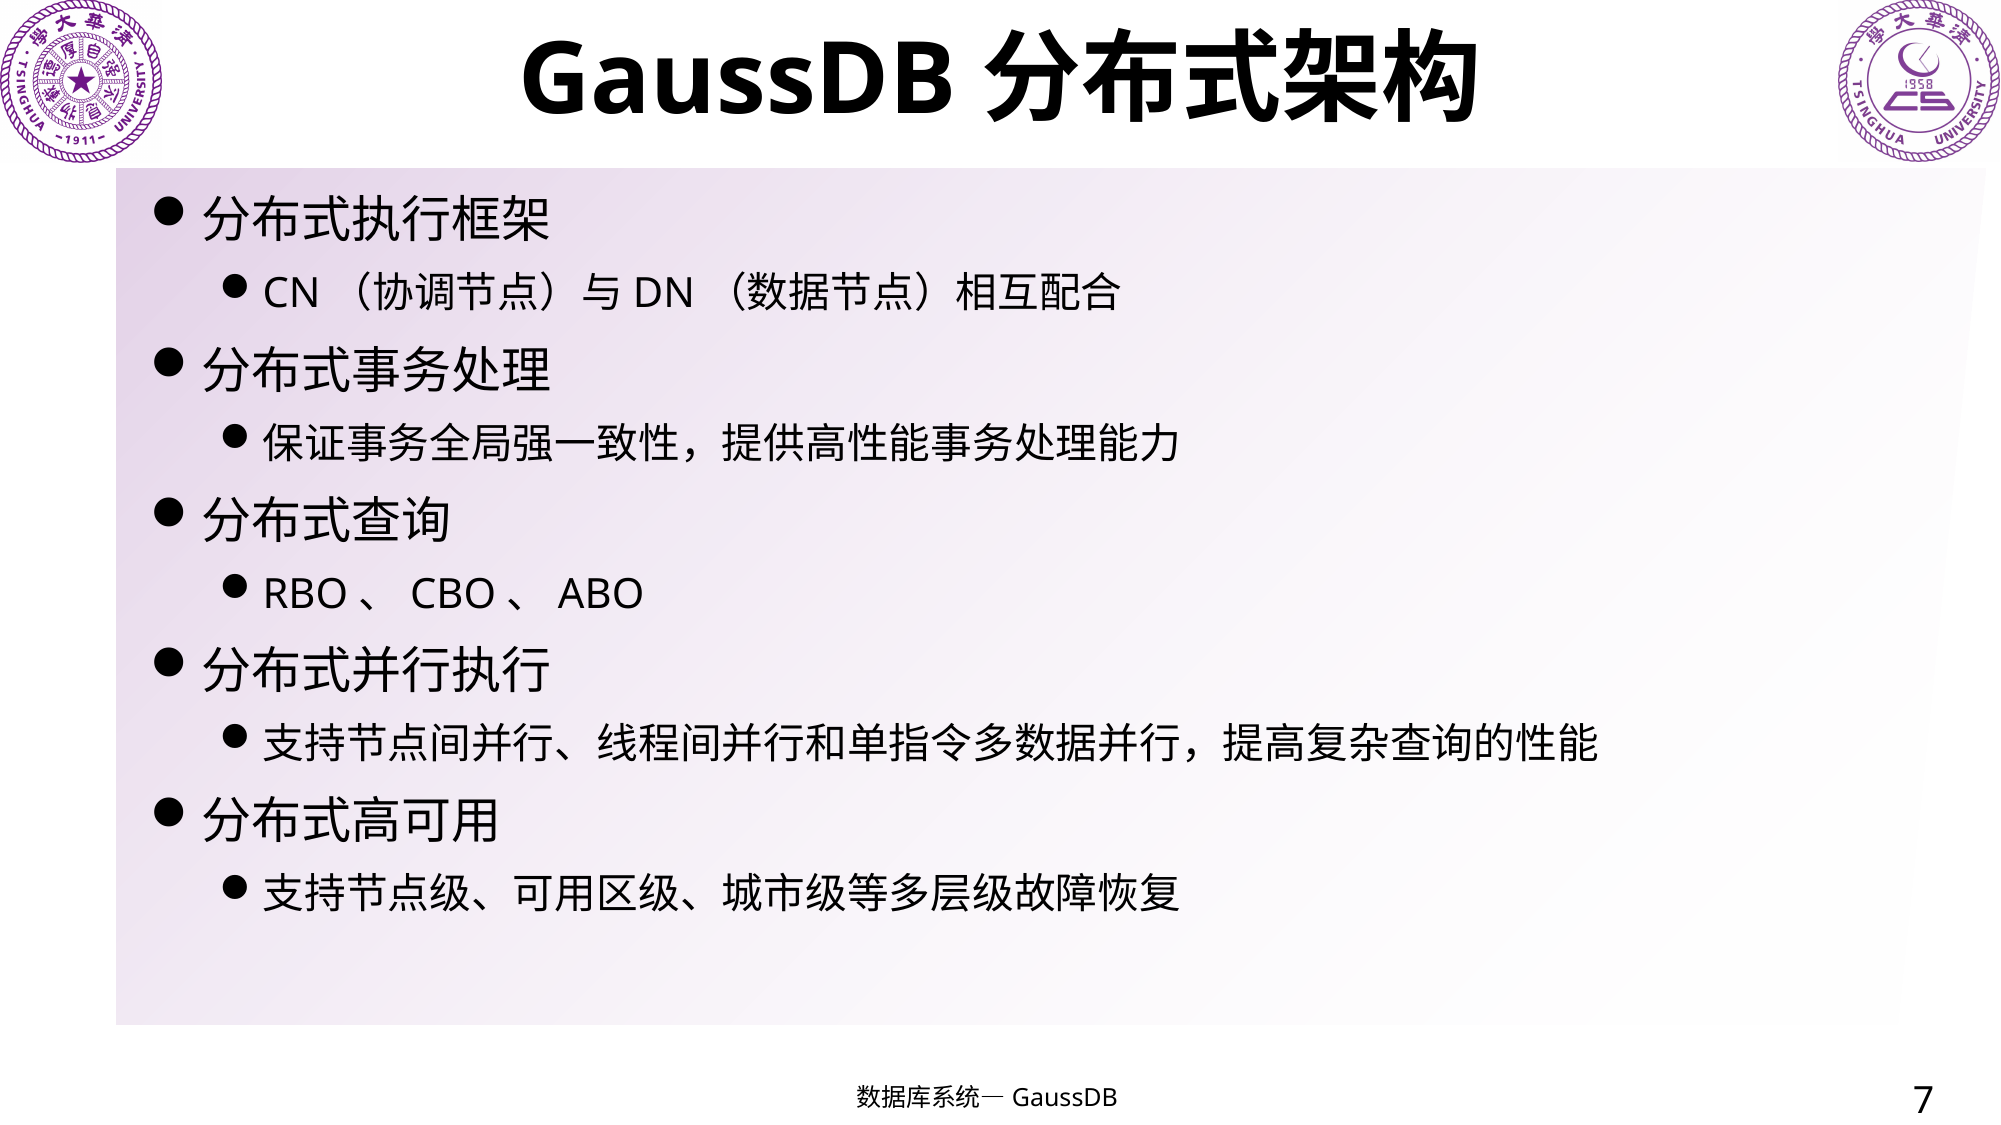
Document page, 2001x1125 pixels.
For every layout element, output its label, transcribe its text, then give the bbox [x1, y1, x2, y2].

text_box [114, 166, 1988, 1027]
picture [0, 0, 162, 163]
picture [1838, 0, 2000, 162]
footer 数据库系统—GaussDB [670, 1073, 1304, 1125]
slide_number 7 [1898, 1069, 2000, 1125]
list 分布式执行框架 CN（协调节点）与DN（数据节点）相互配合 分布式事务处理 保证事务全局强一致性，提供高性能事务处理能力 分布式查询 RBO、CBO、ABO 分布式并行执行 支持节点间并行、线程间并行和单指令多数据并行，提高复杂查询的性能 分布式高可用 支持节点级、可用区级、城市级等多层级故障恢复 [135, 168, 1942, 874]
title GaussDB分布式架构 [172, 17, 1828, 130]
